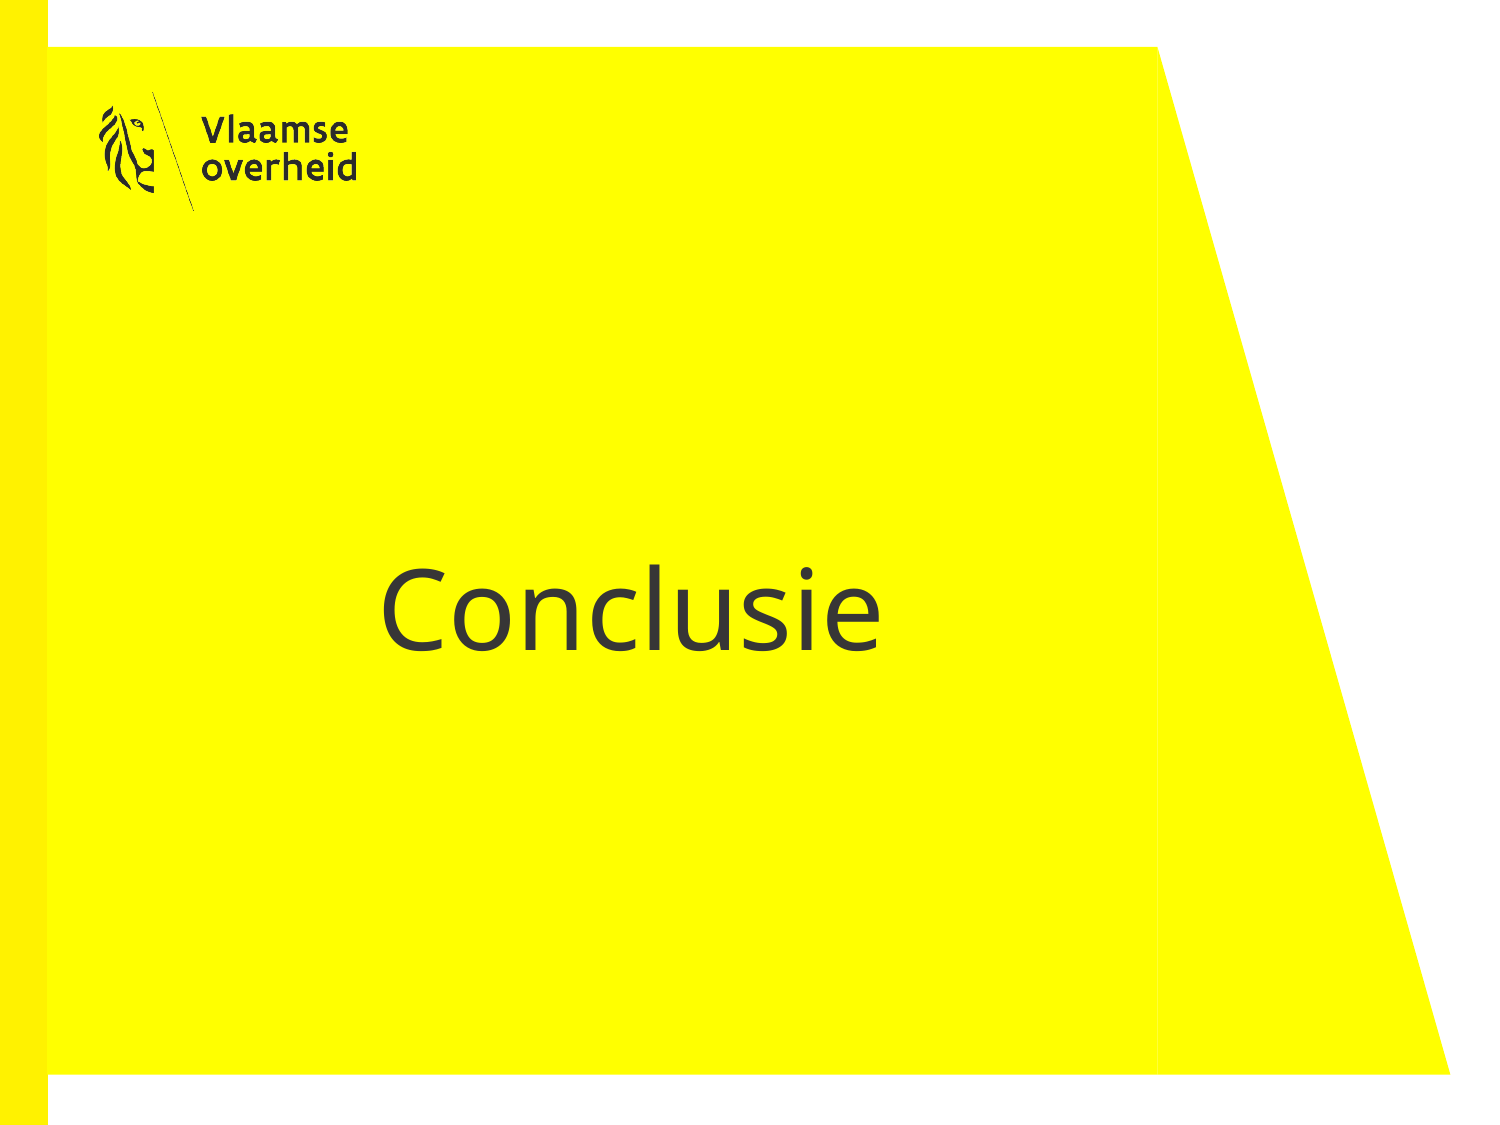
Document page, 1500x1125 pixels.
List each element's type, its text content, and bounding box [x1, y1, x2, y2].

title Conclusie [377, 413, 1255, 673]
picture [99, 92, 356, 211]
